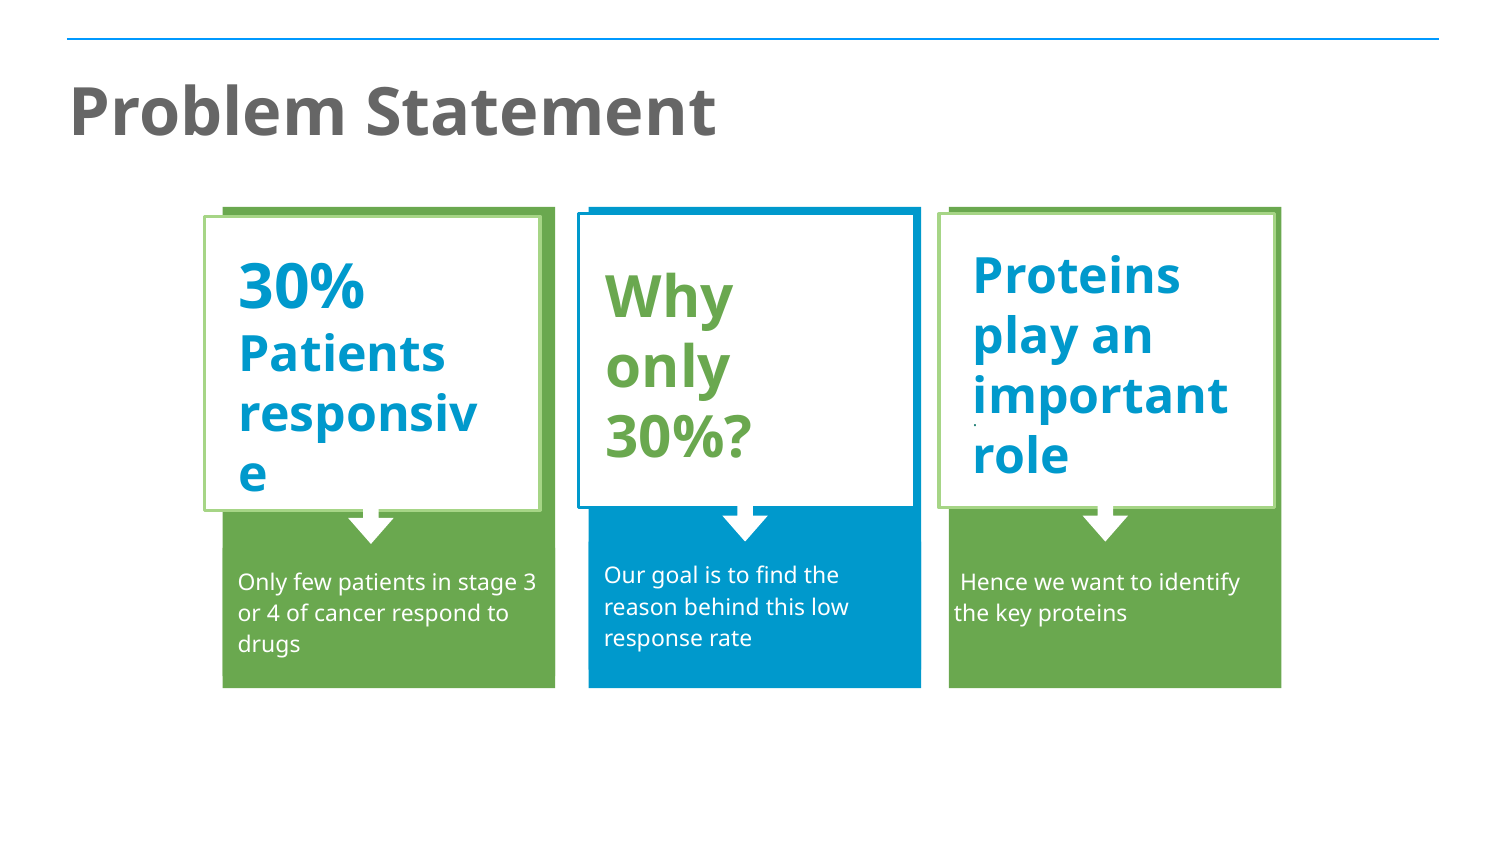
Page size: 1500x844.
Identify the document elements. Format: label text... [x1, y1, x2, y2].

title Problem Statement [53, 61, 1442, 137]
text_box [0, 206, 556, 689]
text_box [938, 206, 1282, 689]
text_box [578, 206, 922, 689]
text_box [204, 215, 541, 545]
